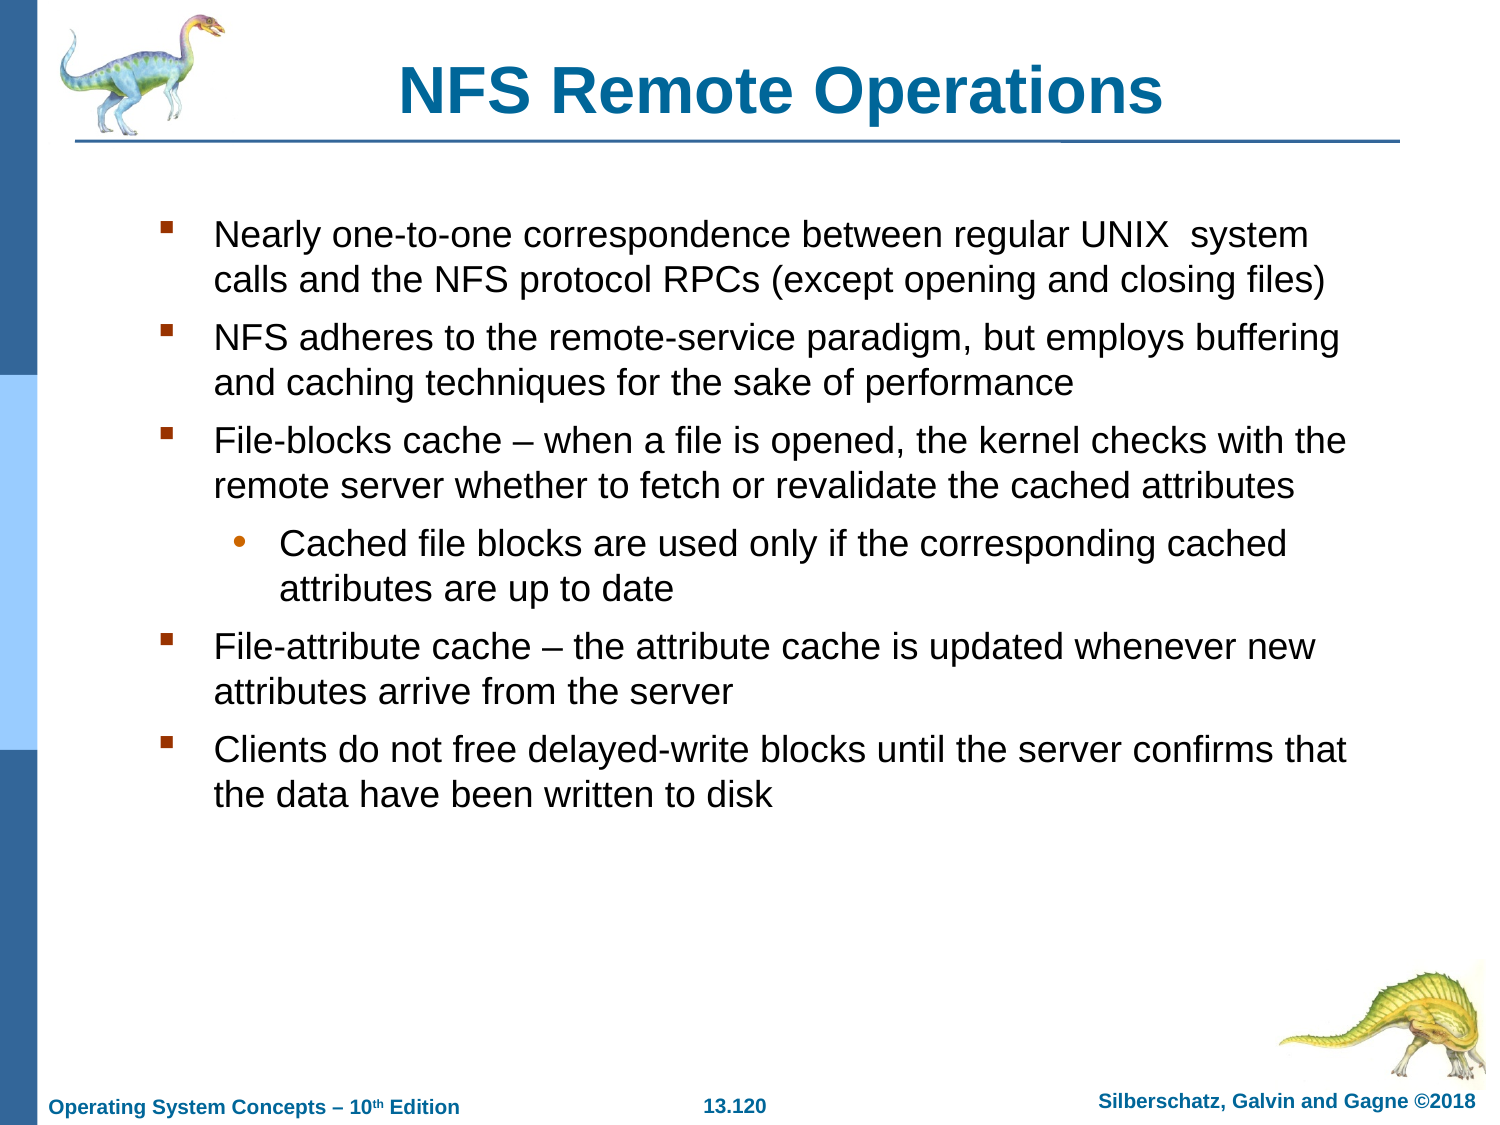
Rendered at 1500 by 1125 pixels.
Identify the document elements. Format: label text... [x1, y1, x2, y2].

title NFS Remote Operations [159, 40, 1406, 135]
picture [46, 0, 243, 149]
list Nearly one-to-one correspondence between regular UNIX system calls and the NFS protocol RPCs (except opening and closing files) NFS adheres to the remote-service paradigm, but employs buffering and caching techniques for the sake of performance File-blocks cache – when a file is opened, the kernel checks with the remote server whether to fetch or revalidate the cached attributes Cached file blocks are used only if the corresponding cached attributes are up to date File-attribute cache – the attribute cache is updated whenever new attributes arrive from the server Clients do not free delayed-write blocks until the server confirms that the data have been written to disk [142, 202, 1406, 1016]
picture [1275, 959, 1486, 1090]
